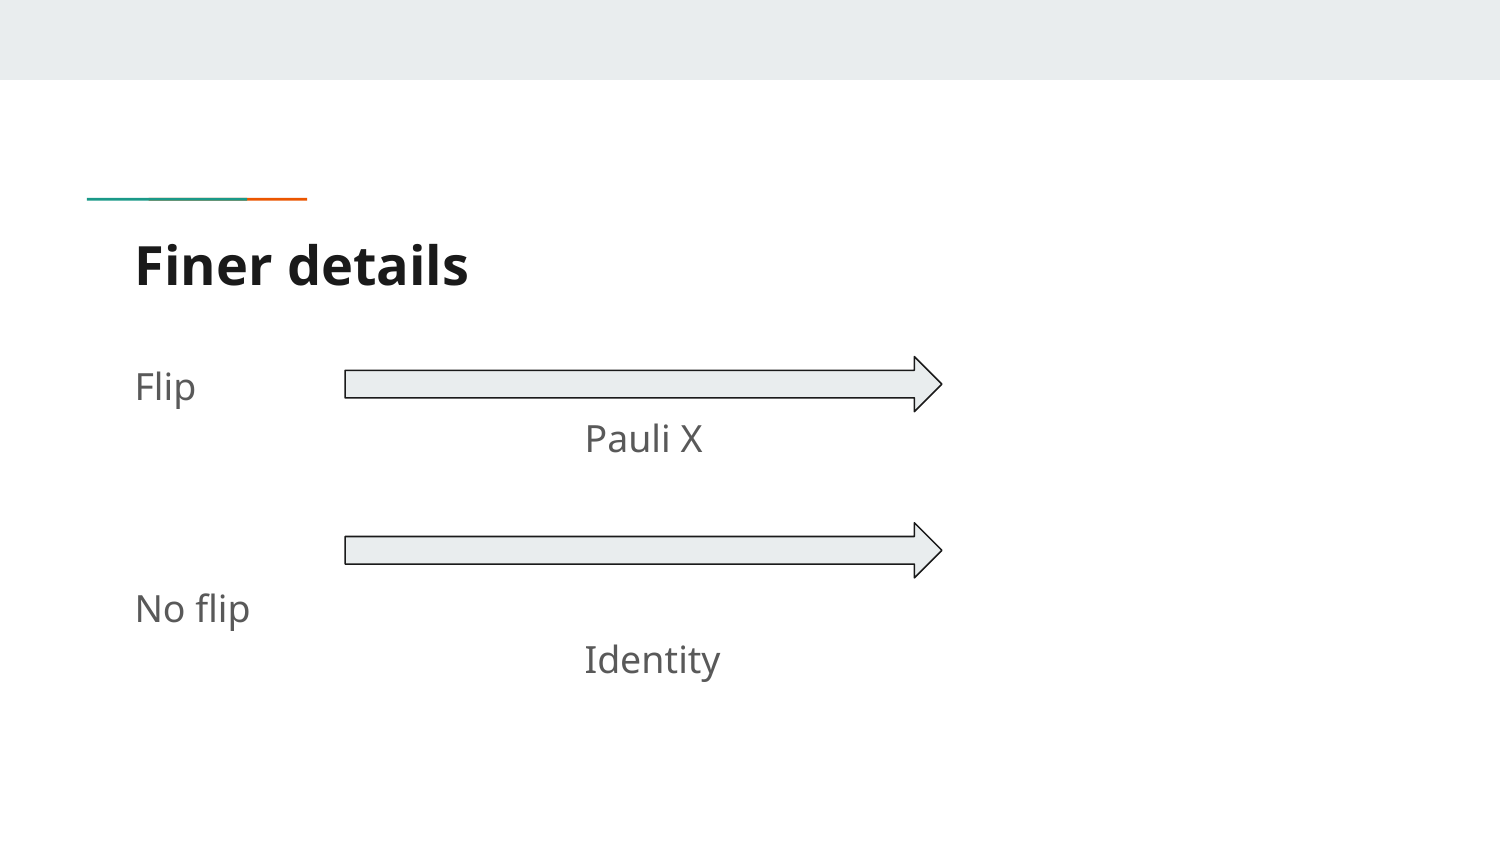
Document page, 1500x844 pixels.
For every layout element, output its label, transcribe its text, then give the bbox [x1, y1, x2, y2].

title Finer details [119, 216, 1381, 305]
text_box [345, 356, 942, 412]
list Flip Pauli X No flip Identity [119, 341, 1381, 712]
text_box [345, 522, 942, 578]
